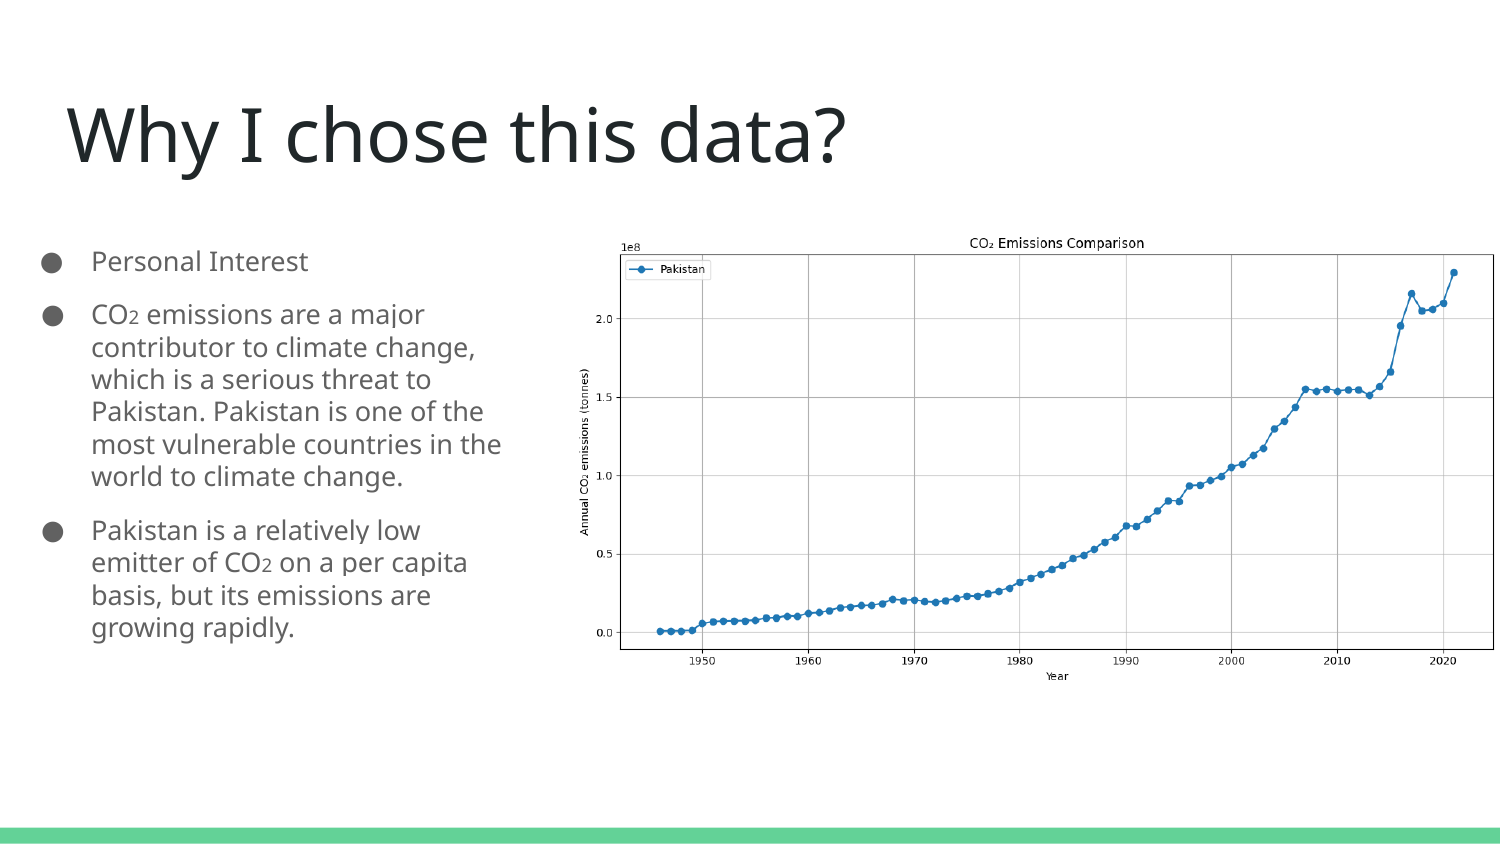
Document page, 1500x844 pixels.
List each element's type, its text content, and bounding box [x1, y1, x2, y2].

picture [571, 228, 1500, 690]
list Personal Interest CO2 emissions are a major contributor to climate change, which is a serious threat to Pakistan. Pakistan is one of the most vulnerable countries in the world to climate change. Pakistan is a relatively low emitter of CO2 on a per capita basis, but its emissions are growing rapidly. [1, 229, 529, 829]
title Why I chose this data? [51, 72, 1449, 167]
